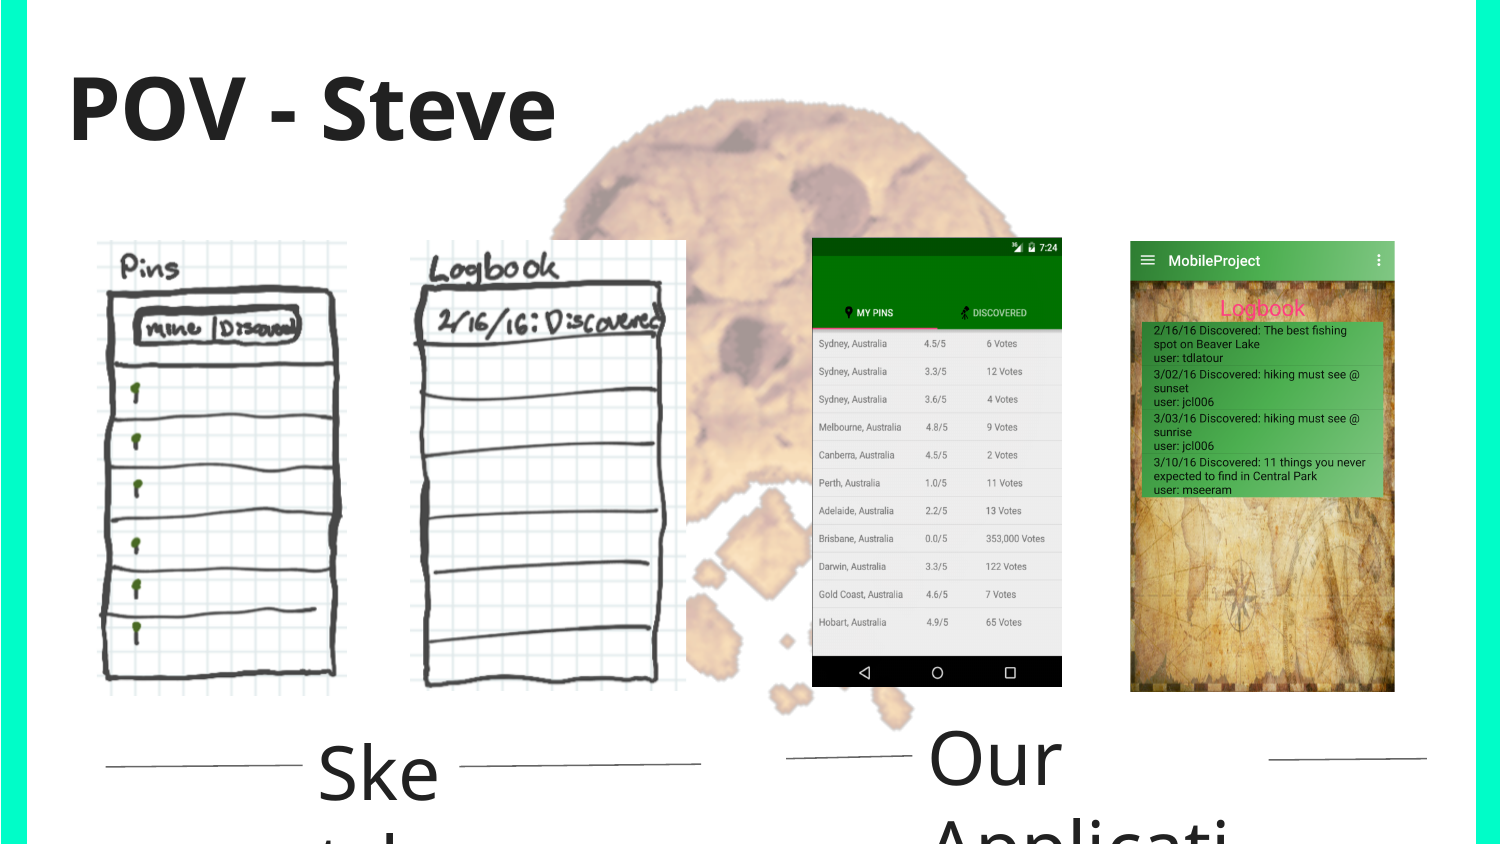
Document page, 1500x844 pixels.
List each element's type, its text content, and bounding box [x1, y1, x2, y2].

title POV - Steve [51, 37, 1449, 170]
title Sketch [302, 710, 483, 820]
picture [409, 62, 1078, 719]
title Our Application [912, 695, 1269, 805]
picture [1130, 241, 1395, 692]
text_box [459, 763, 702, 767]
text_box [1, 0, 26, 844]
text_box [1476, 0, 1500, 844]
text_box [785, 755, 913, 759]
picture [96, 240, 347, 696]
